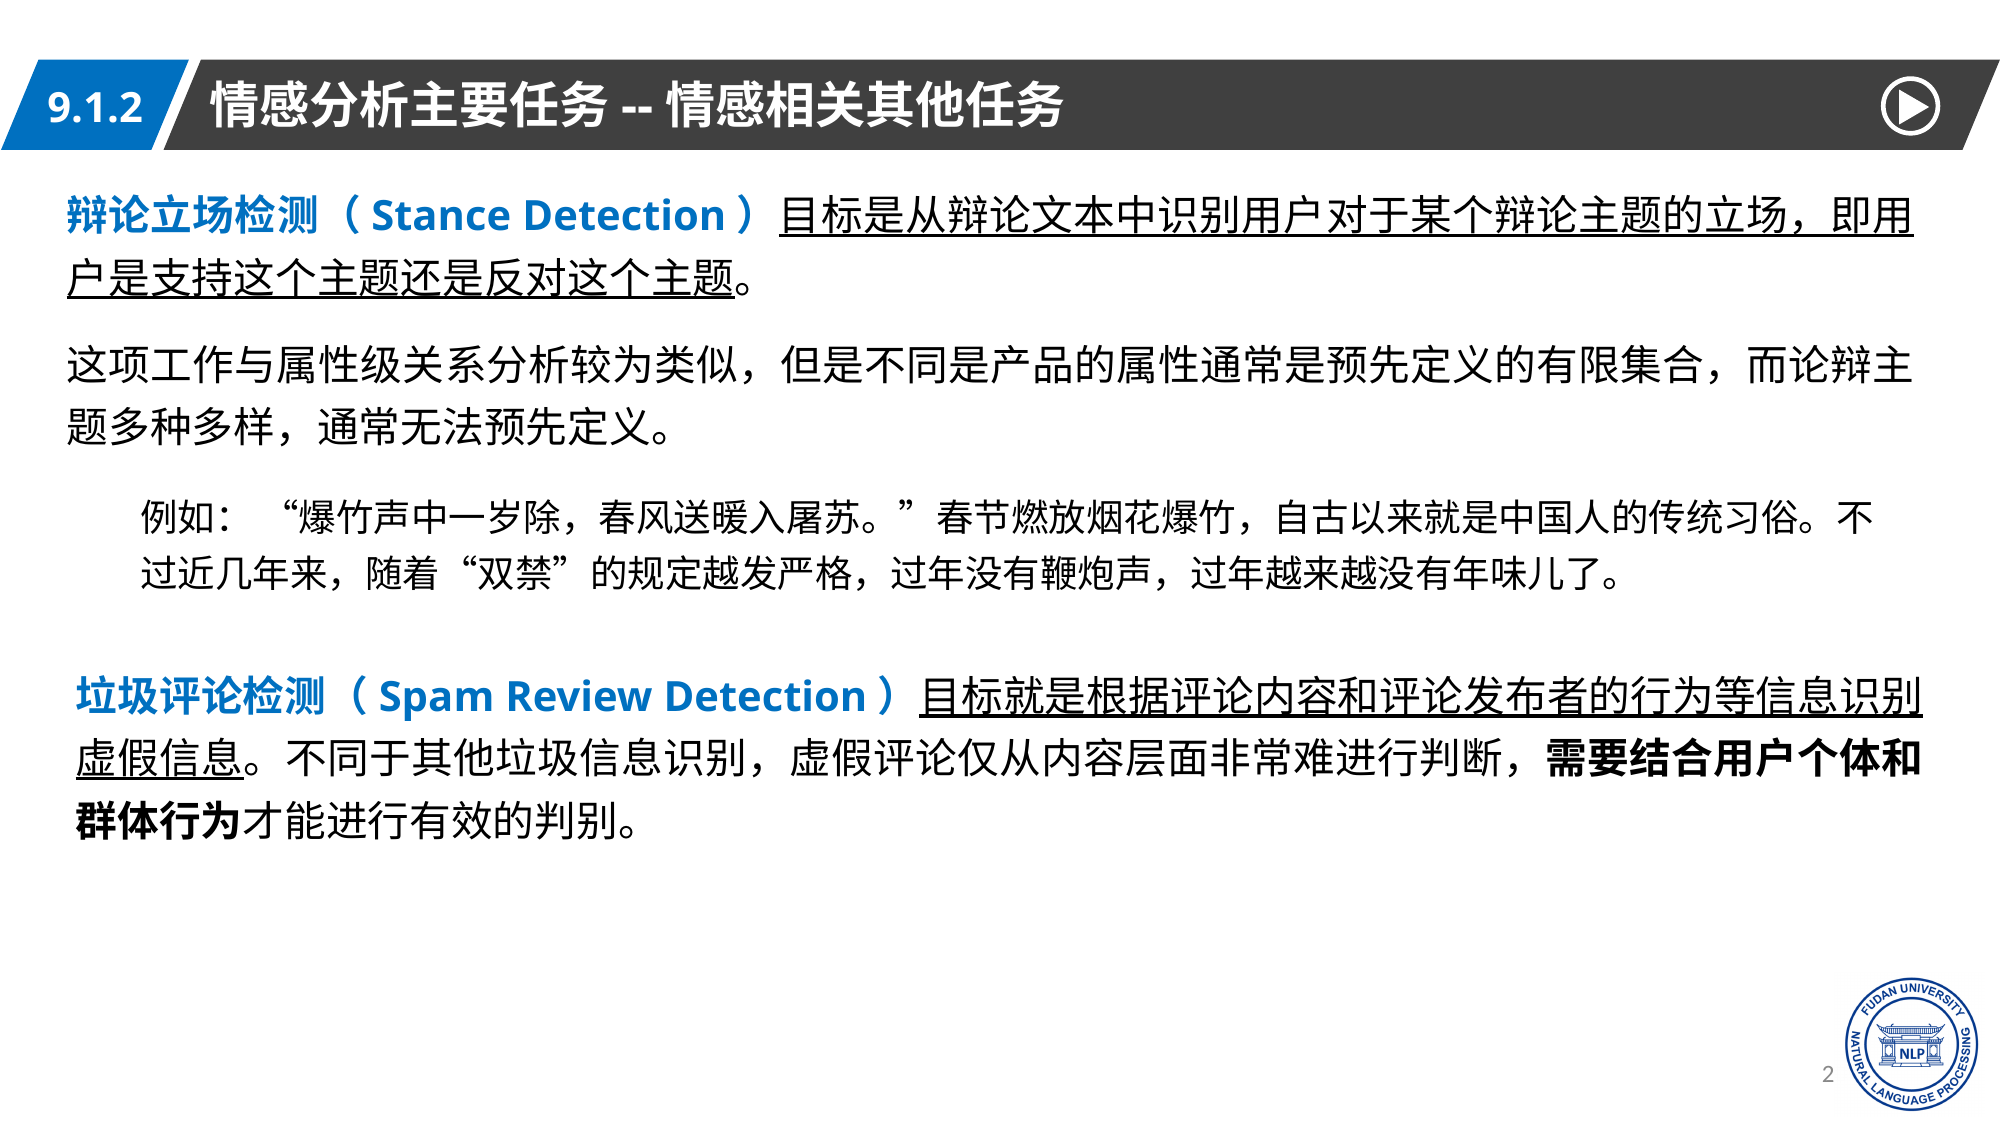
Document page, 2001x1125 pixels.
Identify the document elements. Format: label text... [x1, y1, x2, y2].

text_box [163, 59, 2000, 150]
text_box 辩论立场检测（Stance Detection）目标是从辩论文本中识别用户对于某个辩论主题的立场，即用户是支持这个主题还是反对这个主题。 这项工作与属性级关系分析较为类似，但是不同是产品的属性通常是预先定义的有限集合，而论辩主题多种多样，通常无法预先定义。 [51, 169, 1930, 459]
text_box 垃圾评论检测（Spam Review Detection）目标就是根据评论内容和评论发布者的行为等信息识别虚假信息。不同于其他垃圾信息识别，虚假评论仅从内容层面非常难进行判断，需要结合用户个体和群体行为才能进行有效的判别。 [60, 649, 1938, 852]
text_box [1883, 78, 1939, 134]
picture [1834, 972, 1985, 1117]
text_box [32, 59, 189, 120]
text_box 例如： “爆竹声中一岁除，春风送暖入屠苏。”春节燃放烟花爆竹，自古以来就是中国人的传统习俗。不过近几年来，随着“双禁”的规定越发严格，过年没有鞭炮声，过年越来越没有年味儿了。 [125, 475, 1900, 603]
text_box 9.1.2 [26, 73, 164, 138]
slide_number 20 [1412, 1042, 1863, 1103]
text_box [1, 89, 157, 150]
text_box 情感分析主要任务--情感相关其他任务 [195, 66, 1081, 142]
